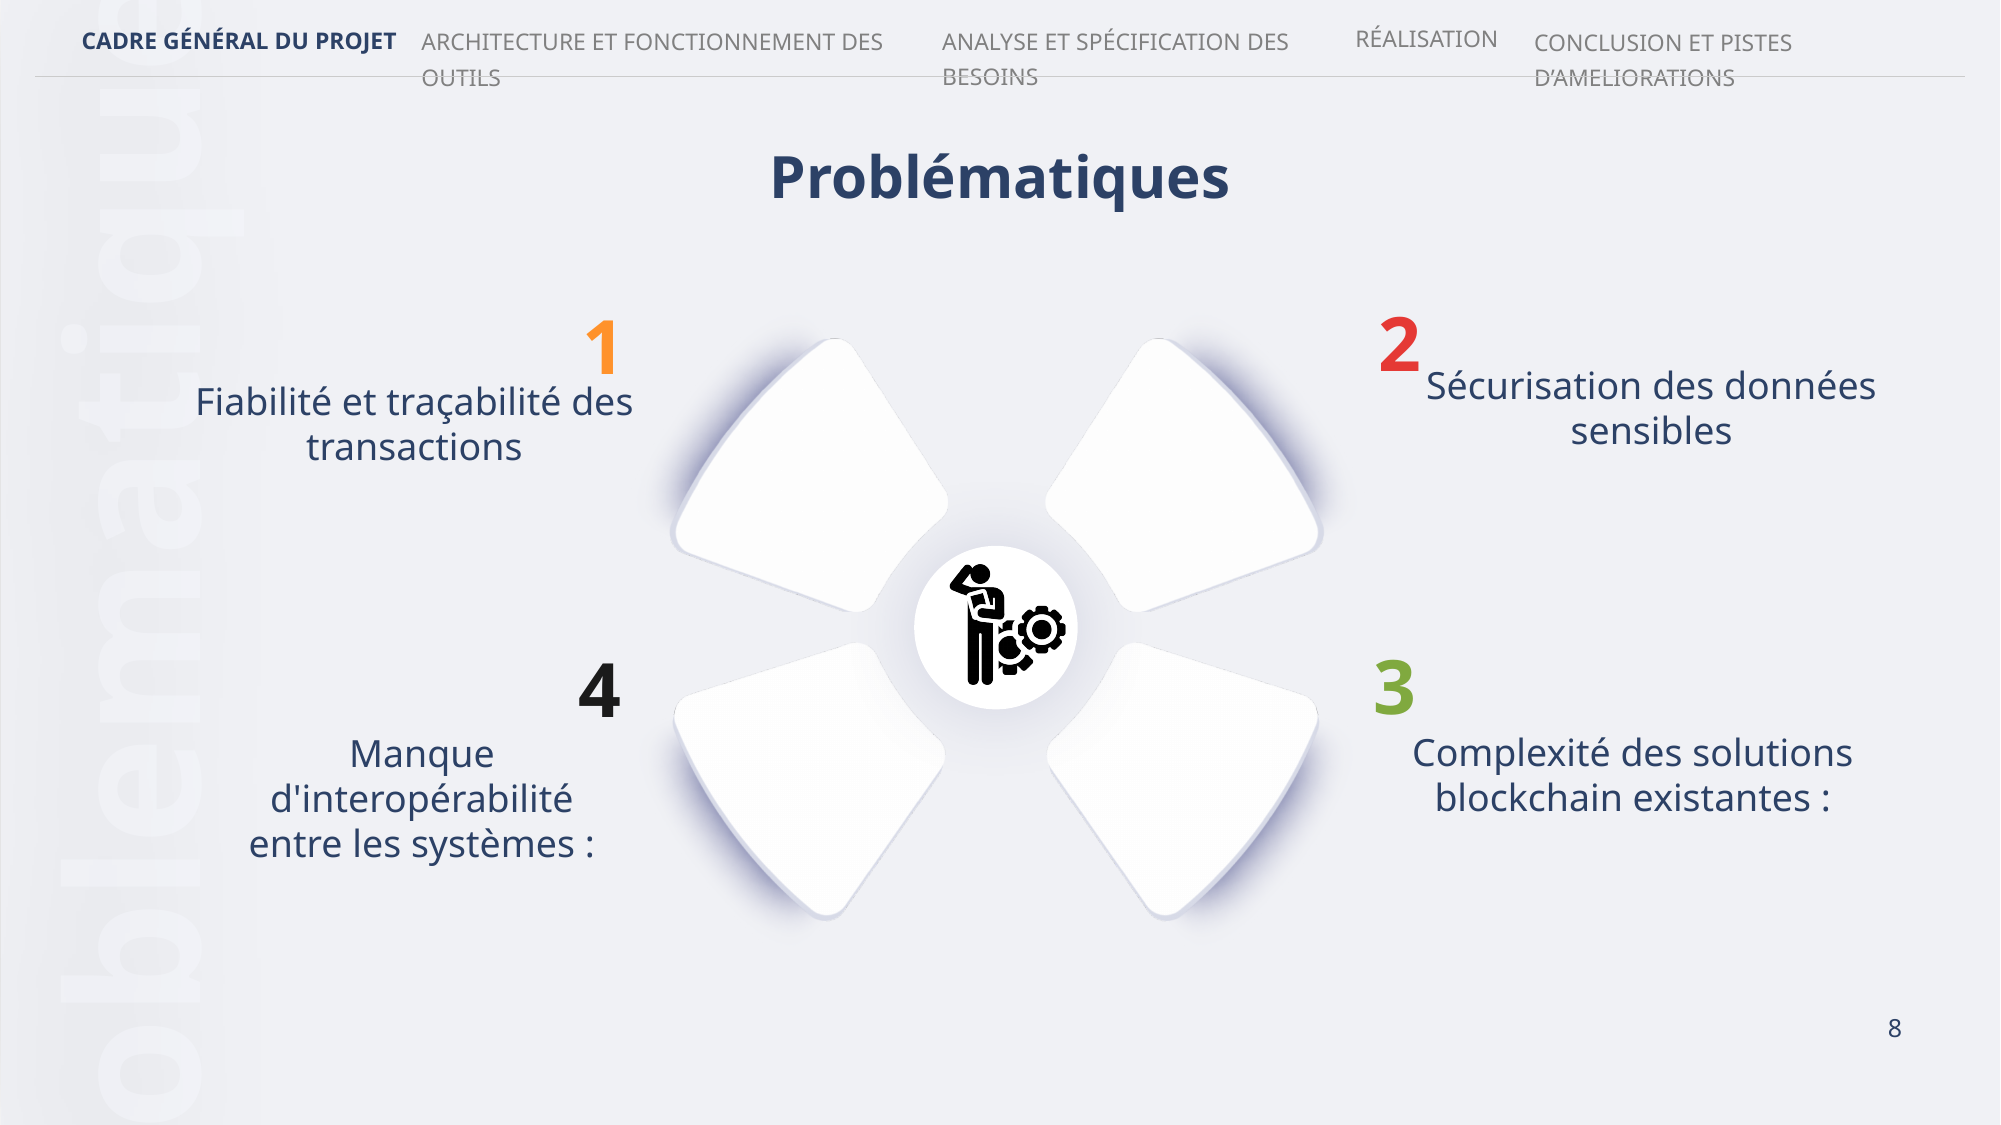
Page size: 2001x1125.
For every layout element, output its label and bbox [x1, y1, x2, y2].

text_box [27, 11, 1965, 118]
picture [0, 0, 2000, 1125]
